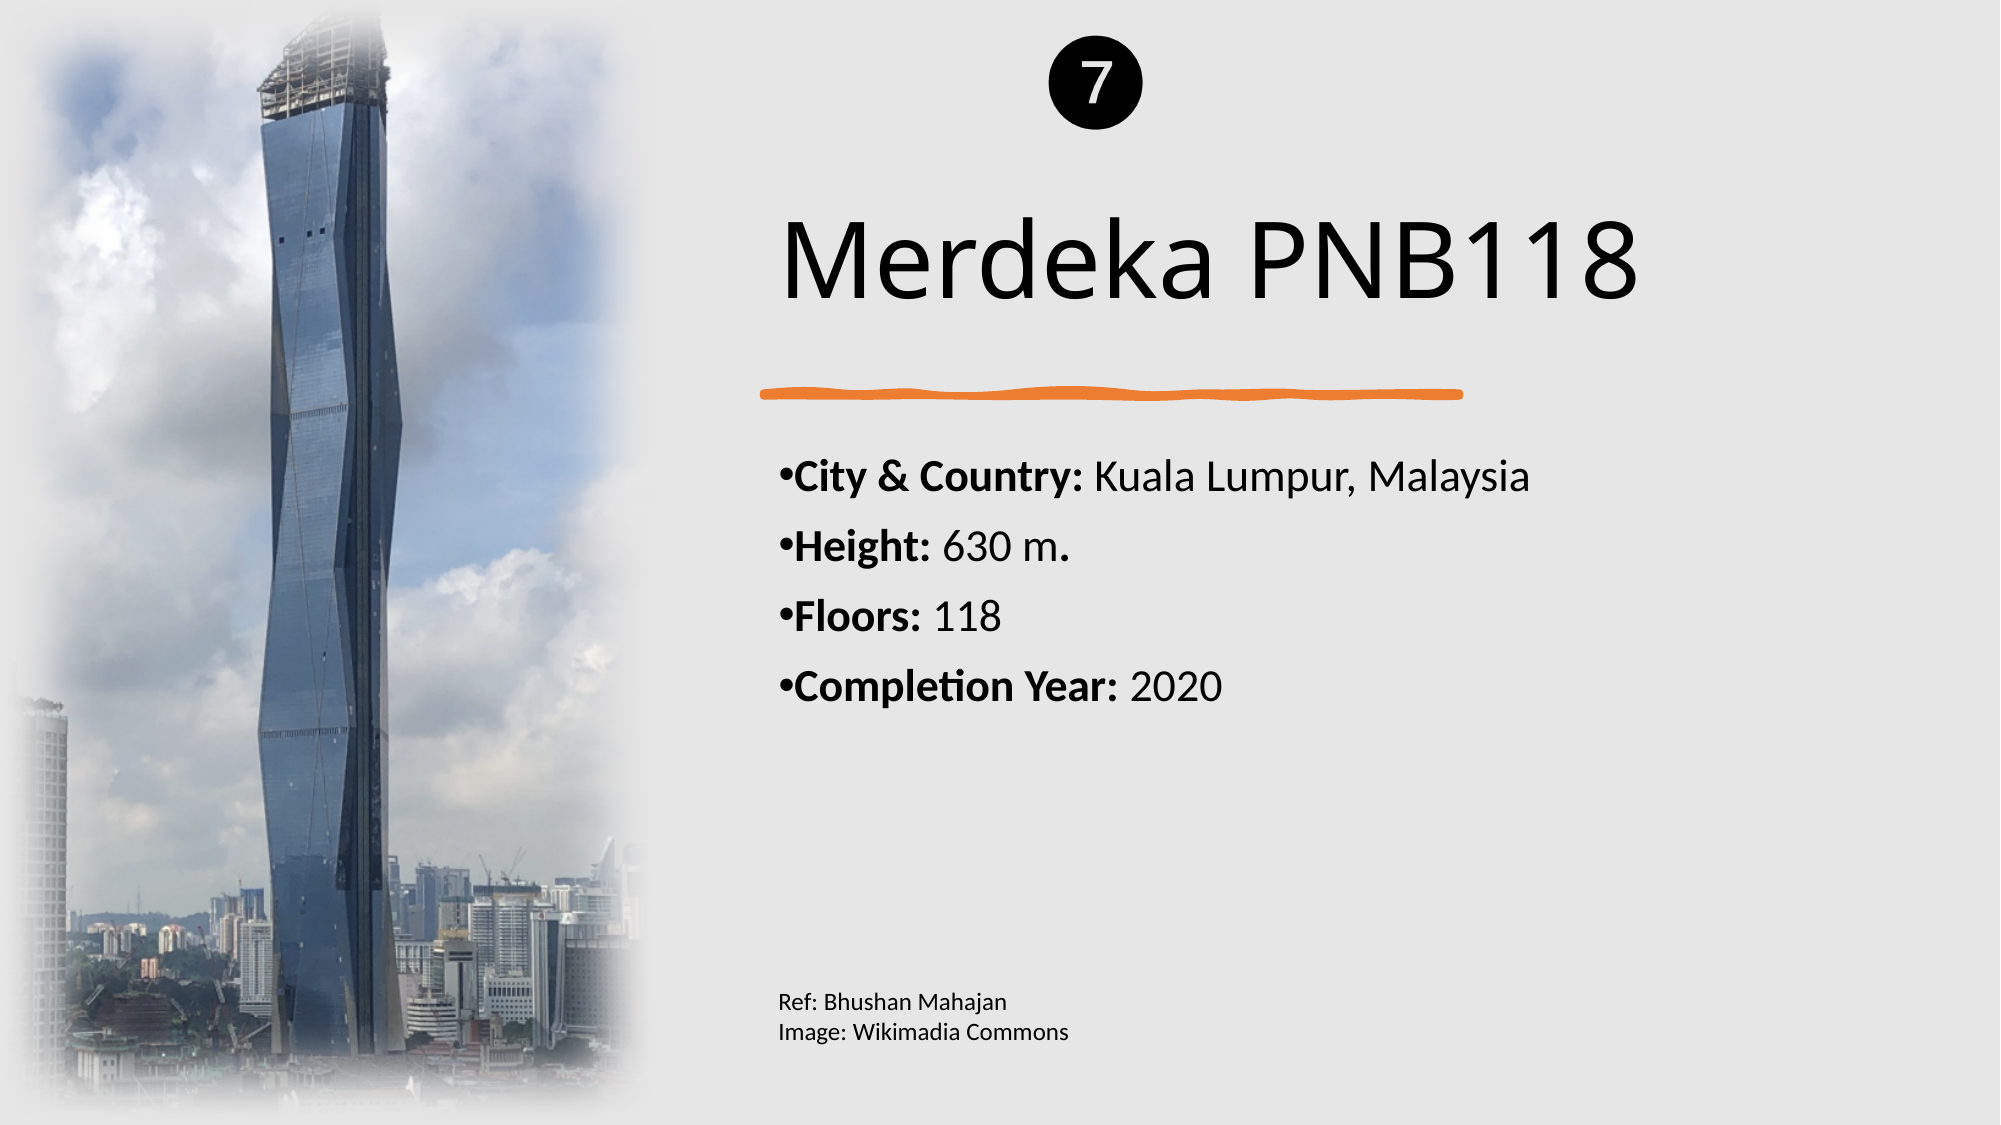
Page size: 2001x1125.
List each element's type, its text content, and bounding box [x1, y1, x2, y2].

title Merdeka PNB118 [763, 197, 1895, 443]
list City & Country: Kuala Lumpur, Malaysia Height: 630 m. Floors: 118 Completion Year: 2020 [763, 443, 1895, 928]
picture [0, 0, 665, 1125]
text_box [665, 0, 2000, 1125]
picture [1036, 23, 1155, 142]
text_box [762, 388, 1461, 399]
text_box Ref: Bhushan Mahajan Image: Wikimadia Commons [763, 977, 1723, 1053]
